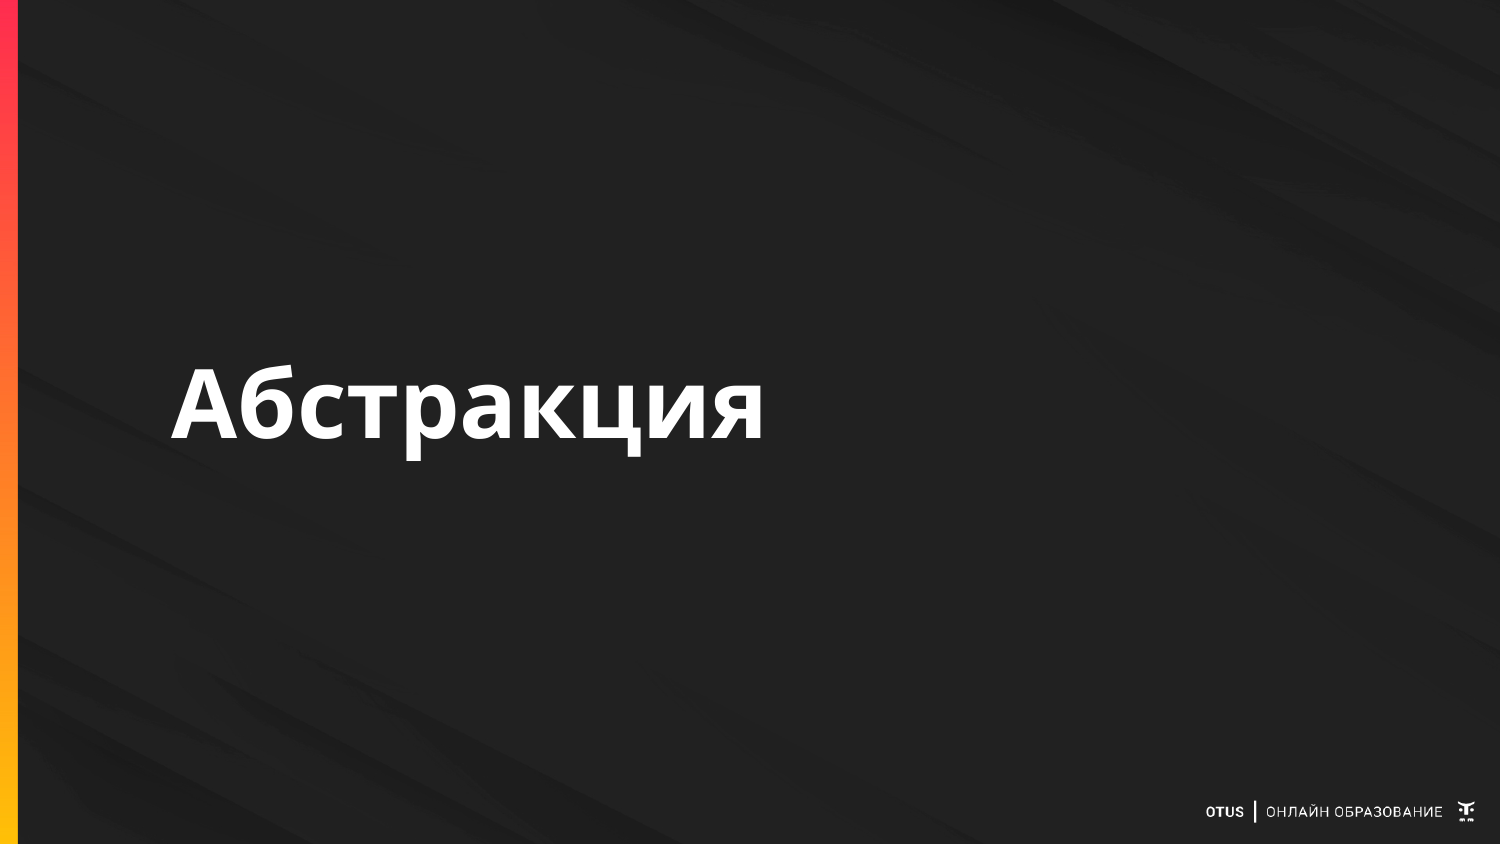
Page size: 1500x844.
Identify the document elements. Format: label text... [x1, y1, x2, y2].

picture [0, 0, 1500, 844]
title Абстракция [156, 65, 1294, 737]
